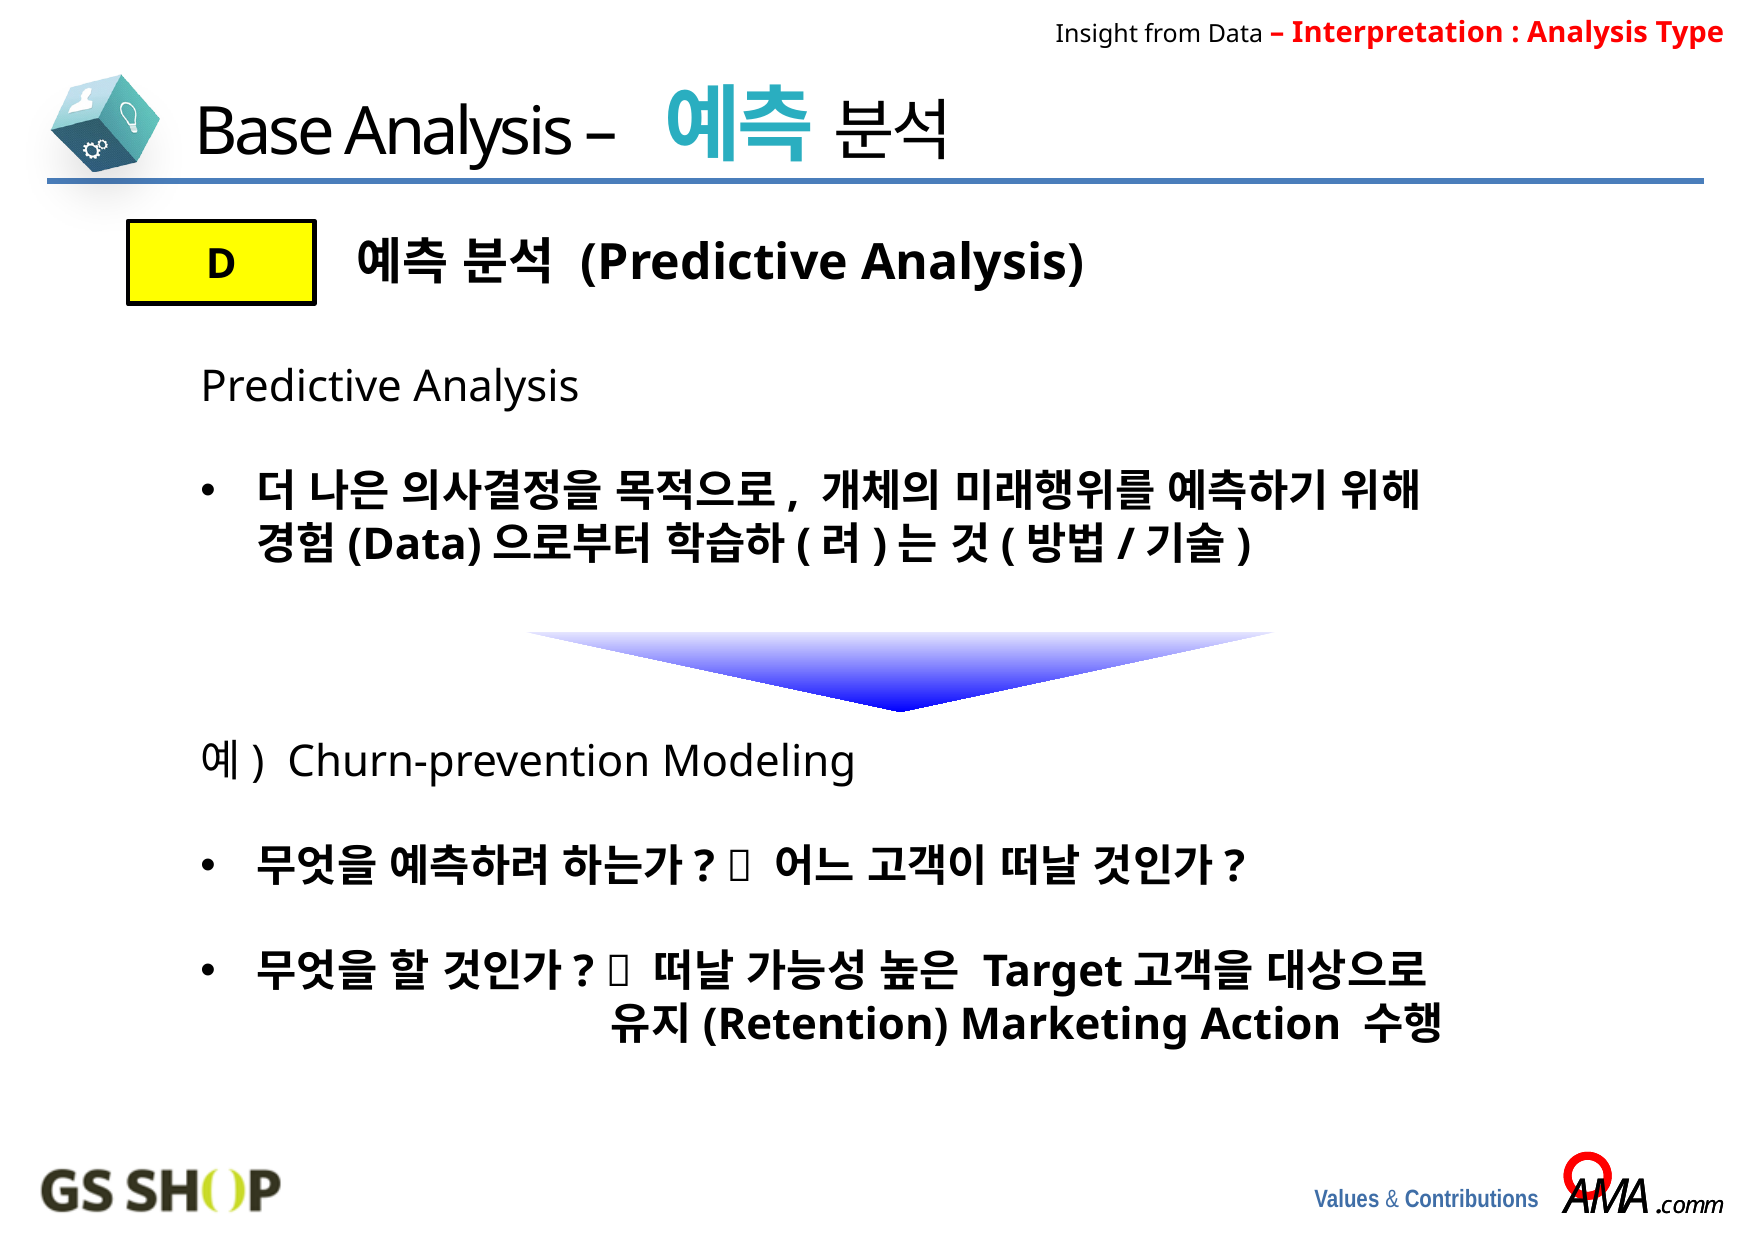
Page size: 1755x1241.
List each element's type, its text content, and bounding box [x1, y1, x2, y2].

text_box [525, 631, 1276, 712]
text_box Insight from Data – Interpretation : Analysis Type [981, 5, 1740, 56]
picture [50, 74, 160, 172]
text_box D [128, 220, 315, 304]
text_box 예) Churn-prevention Modeling 무엇을 예측하려 하는가?  어느 고객이 떠날 것인가? 무엇을 할 것인가?  떠날 가능성 높은 Target고객을 대상으로 유지(Retention) Marketing Action 수행 [185, 725, 1542, 1056]
text_box Base Analysis – 예측 분석 [176, 72, 1706, 170]
text_box 예측 분석 (Predictive Analysis) [315, 221, 1478, 298]
picture [39, 1163, 287, 1217]
text_box Predictive Analysis 더 나은 의사결정을 목적으로, 개체의 미래행위를 예측하기 위해 경험(Data)으로부터 학습하(려)는 것(방법/기술) [185, 350, 1542, 576]
